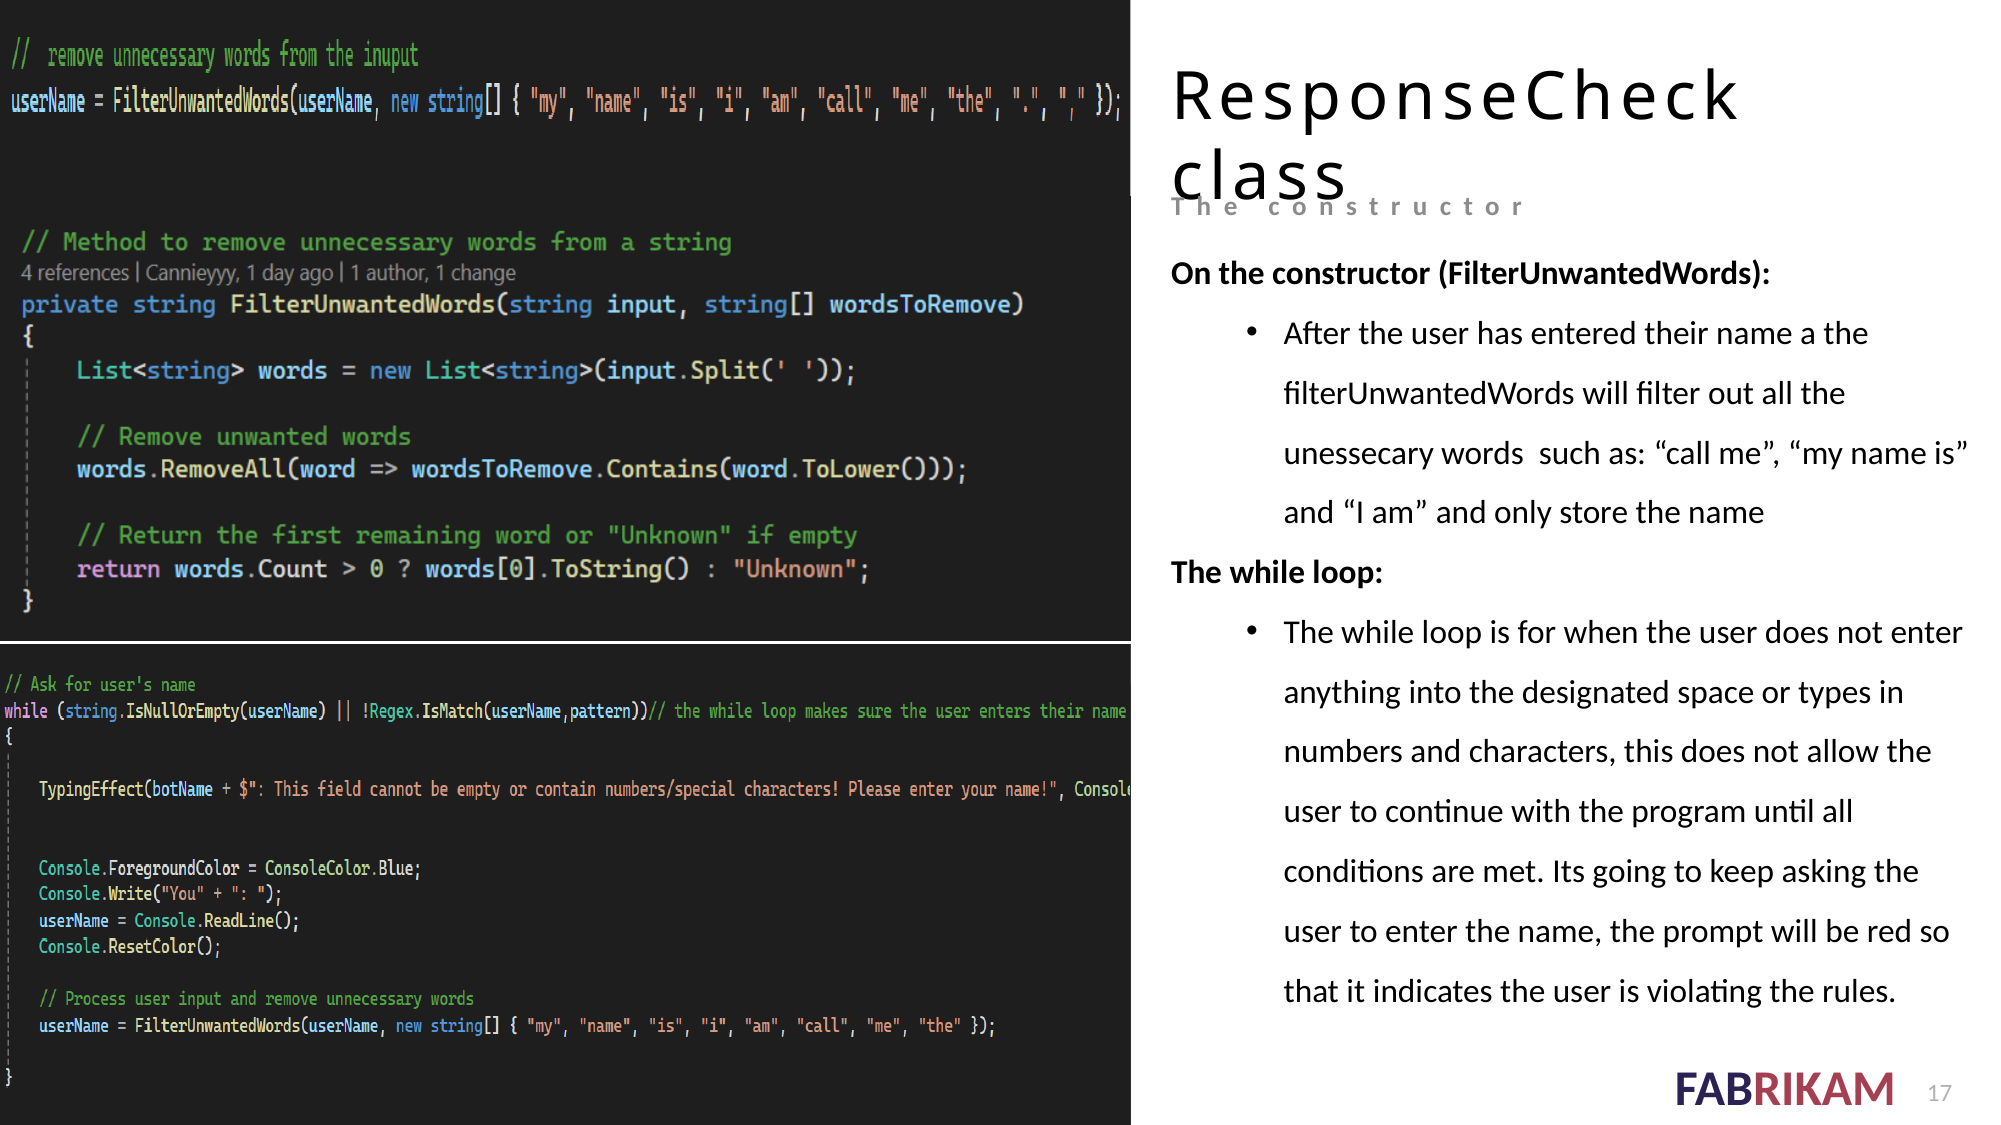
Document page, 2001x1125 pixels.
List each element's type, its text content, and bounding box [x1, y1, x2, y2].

slide_number 17 [1894, 1061, 1968, 1121]
list On the constructor (FilterUnwantedWords): After the user has entered their name a the filterUnwantedWords will filter out all the unessecary words such as: “call me”, “my name is” and “I am” and only store the name The while loop: The while loop is for when the user does not enter anything into the designated space or types in numbers and characters, this does not allow the user to continue with the program until all conditions are met. Its going to keep asking the user to enter the name, the prompt will be red so that it indicates the user is violating the rules. [1171, 224, 1985, 1023]
list The constructor [1171, 169, 1826, 224]
title ResponseCheck class [1171, 86, 1916, 181]
picture [0, 644, 1131, 1125]
picture [0, 0, 1131, 641]
